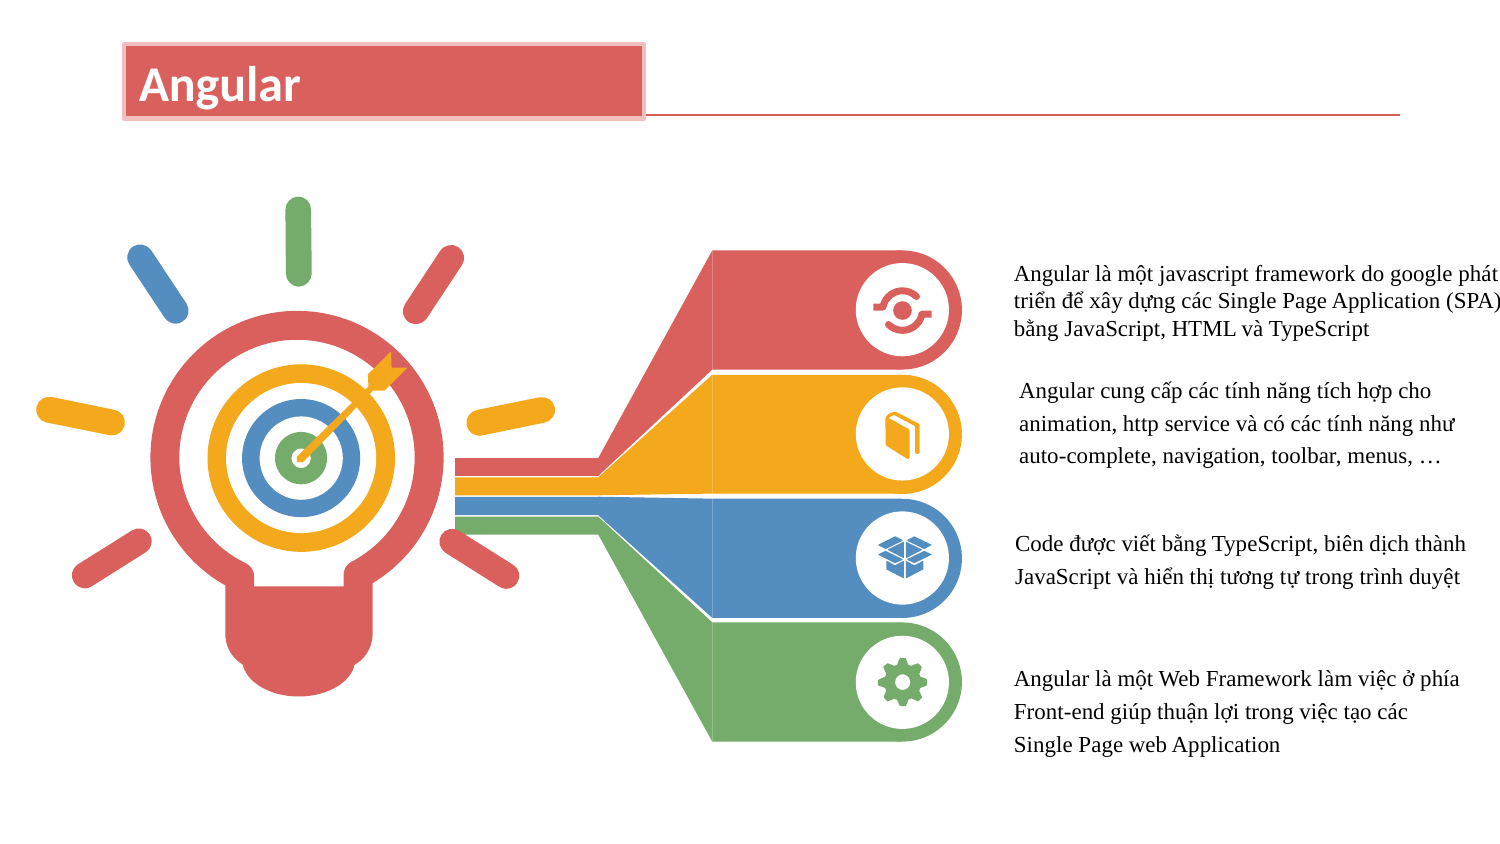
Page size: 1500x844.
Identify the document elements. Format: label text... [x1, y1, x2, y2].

text_box [127, 244, 189, 309]
list Code được viết bằng TypeScript, biên dịch thành JavaScript và hiển thị tương tự trong trình duyệt [1015, 523, 1471, 844]
list Angular cung cấp các tính năng tích hợp cho animation, http service và có các tính năng như auto-complete, navigation, toolbar, menus, … [1019, 369, 1471, 523]
text_box [403, 245, 460, 309]
text_box [36, 396, 125, 436]
text_box [285, 196, 312, 287]
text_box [454, 516, 963, 742]
text_box Angular [122, 42, 646, 121]
list Angular là một javascript framework do google phát triển để xây dựng các Single Page Application (SPA) bằng JavaScript, HTML và TypeScript [1014, 258, 1500, 733]
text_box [454, 250, 963, 374]
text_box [150, 310, 444, 697]
list Angular là một Web Framework làm việc ở phía Front-end giúp thuận lợi trong việc tạo các Single Page web Application [1014, 657, 1466, 844]
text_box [454, 374, 963, 496]
text_box [72, 528, 145, 589]
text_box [454, 496, 963, 516]
